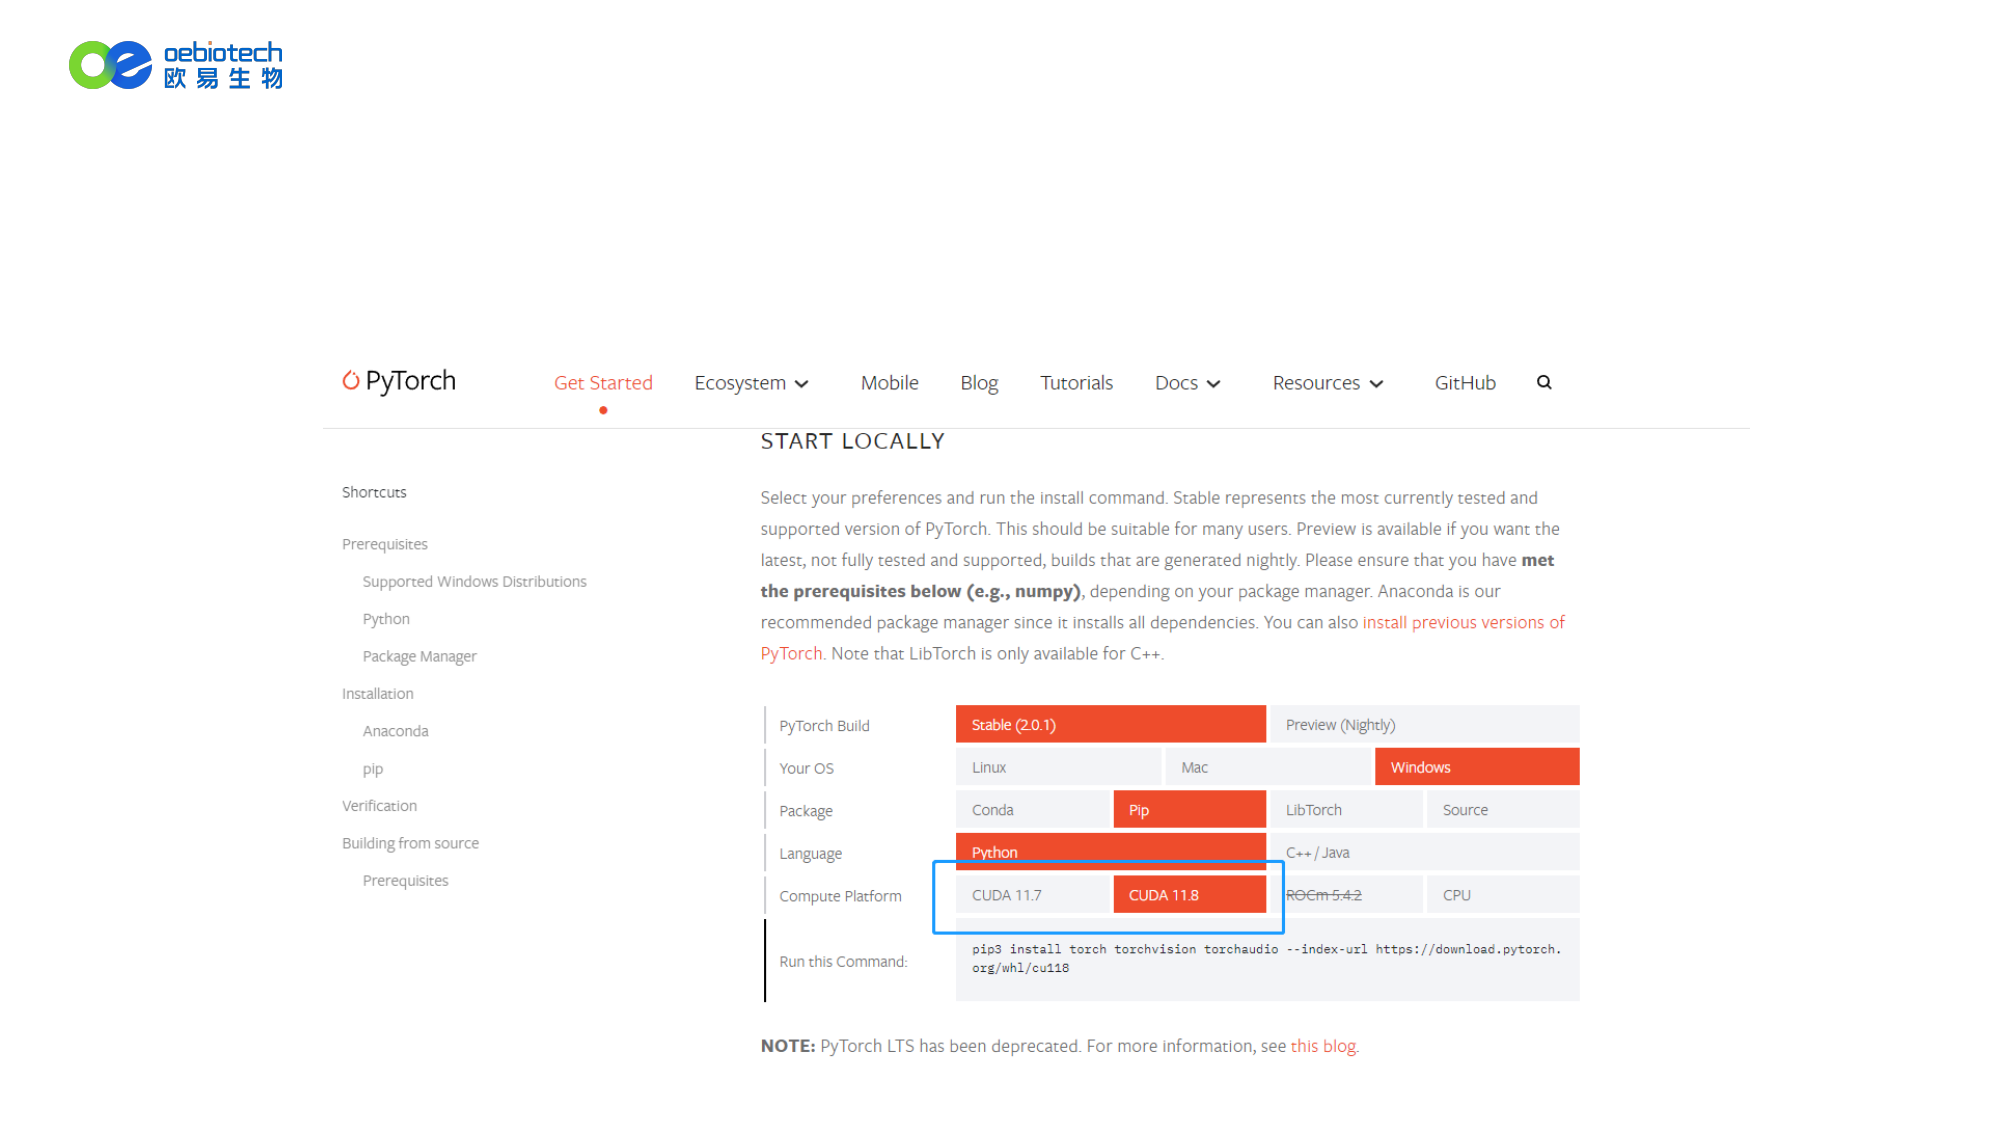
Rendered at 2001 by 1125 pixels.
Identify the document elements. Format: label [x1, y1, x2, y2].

picture [69, 41, 282, 89]
picture [323, 349, 1750, 1106]
